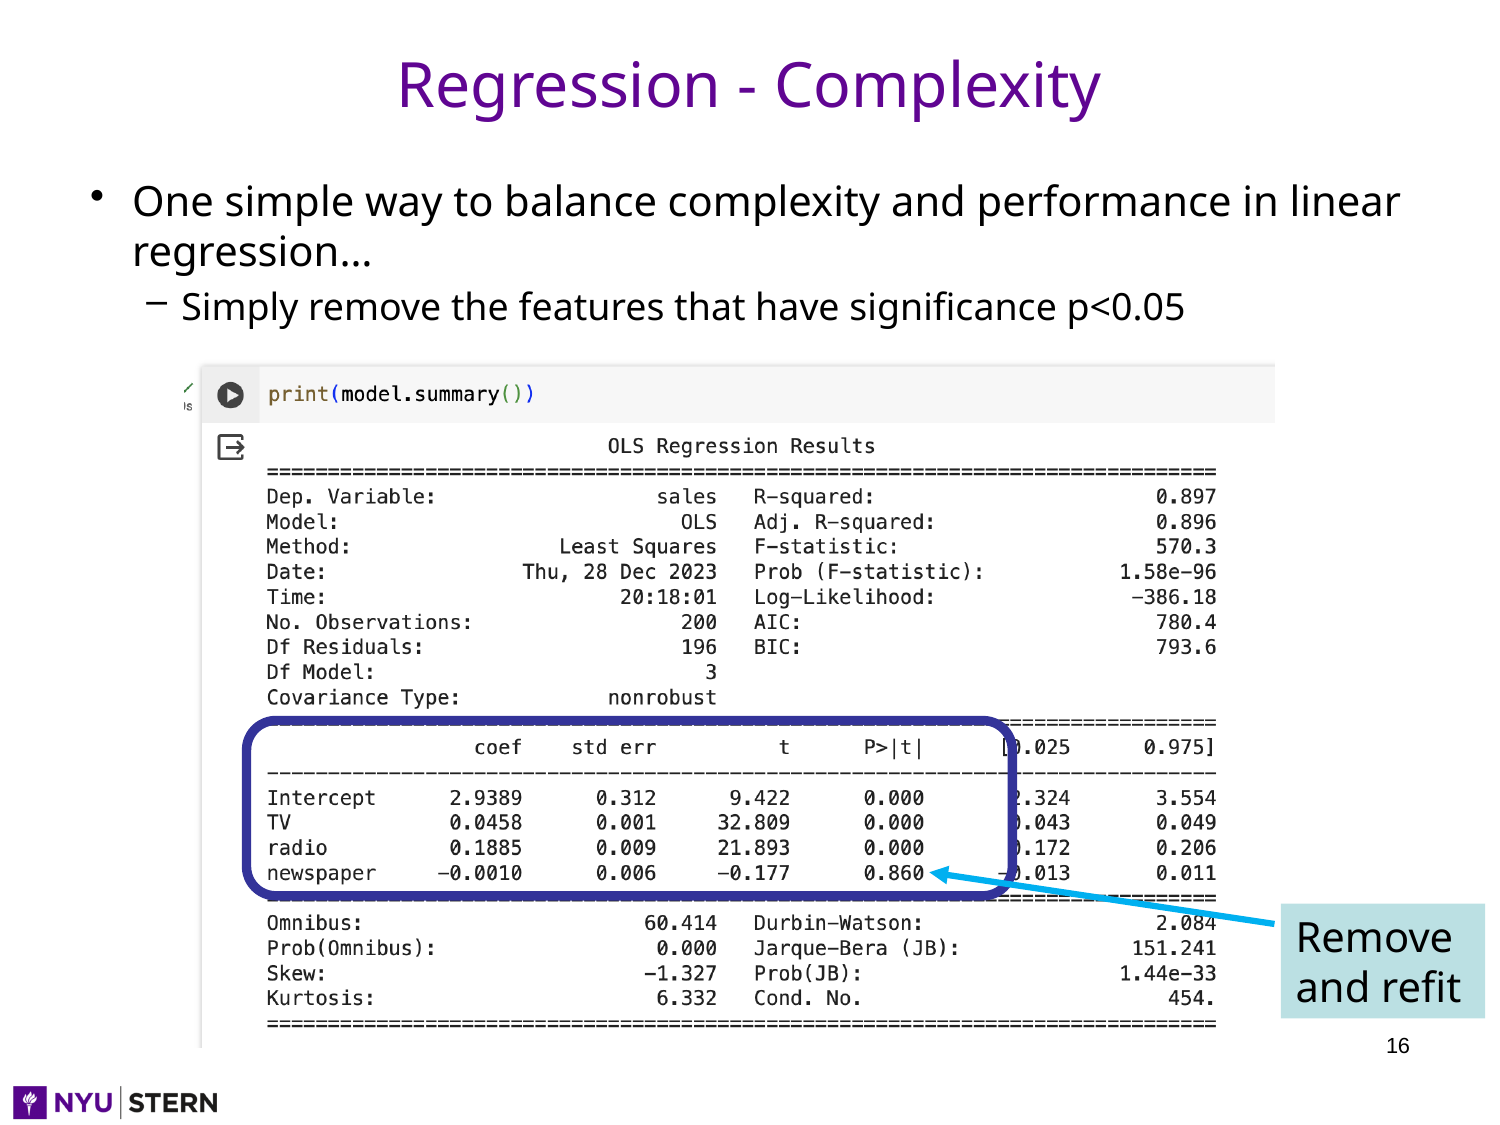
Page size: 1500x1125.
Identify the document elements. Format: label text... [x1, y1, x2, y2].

text_box Remove and refit [1280, 903, 1486, 1019]
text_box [929, 871, 1275, 925]
picture [0, 352, 1275, 1125]
title Regression - Complexity [75, 22, 1425, 142]
list One simple way to balance complexity and performance in linear regression… Simply remove the features that have significance p<0.05 [75, 167, 1425, 958]
slide_number 16 [1074, 1024, 1426, 1103]
